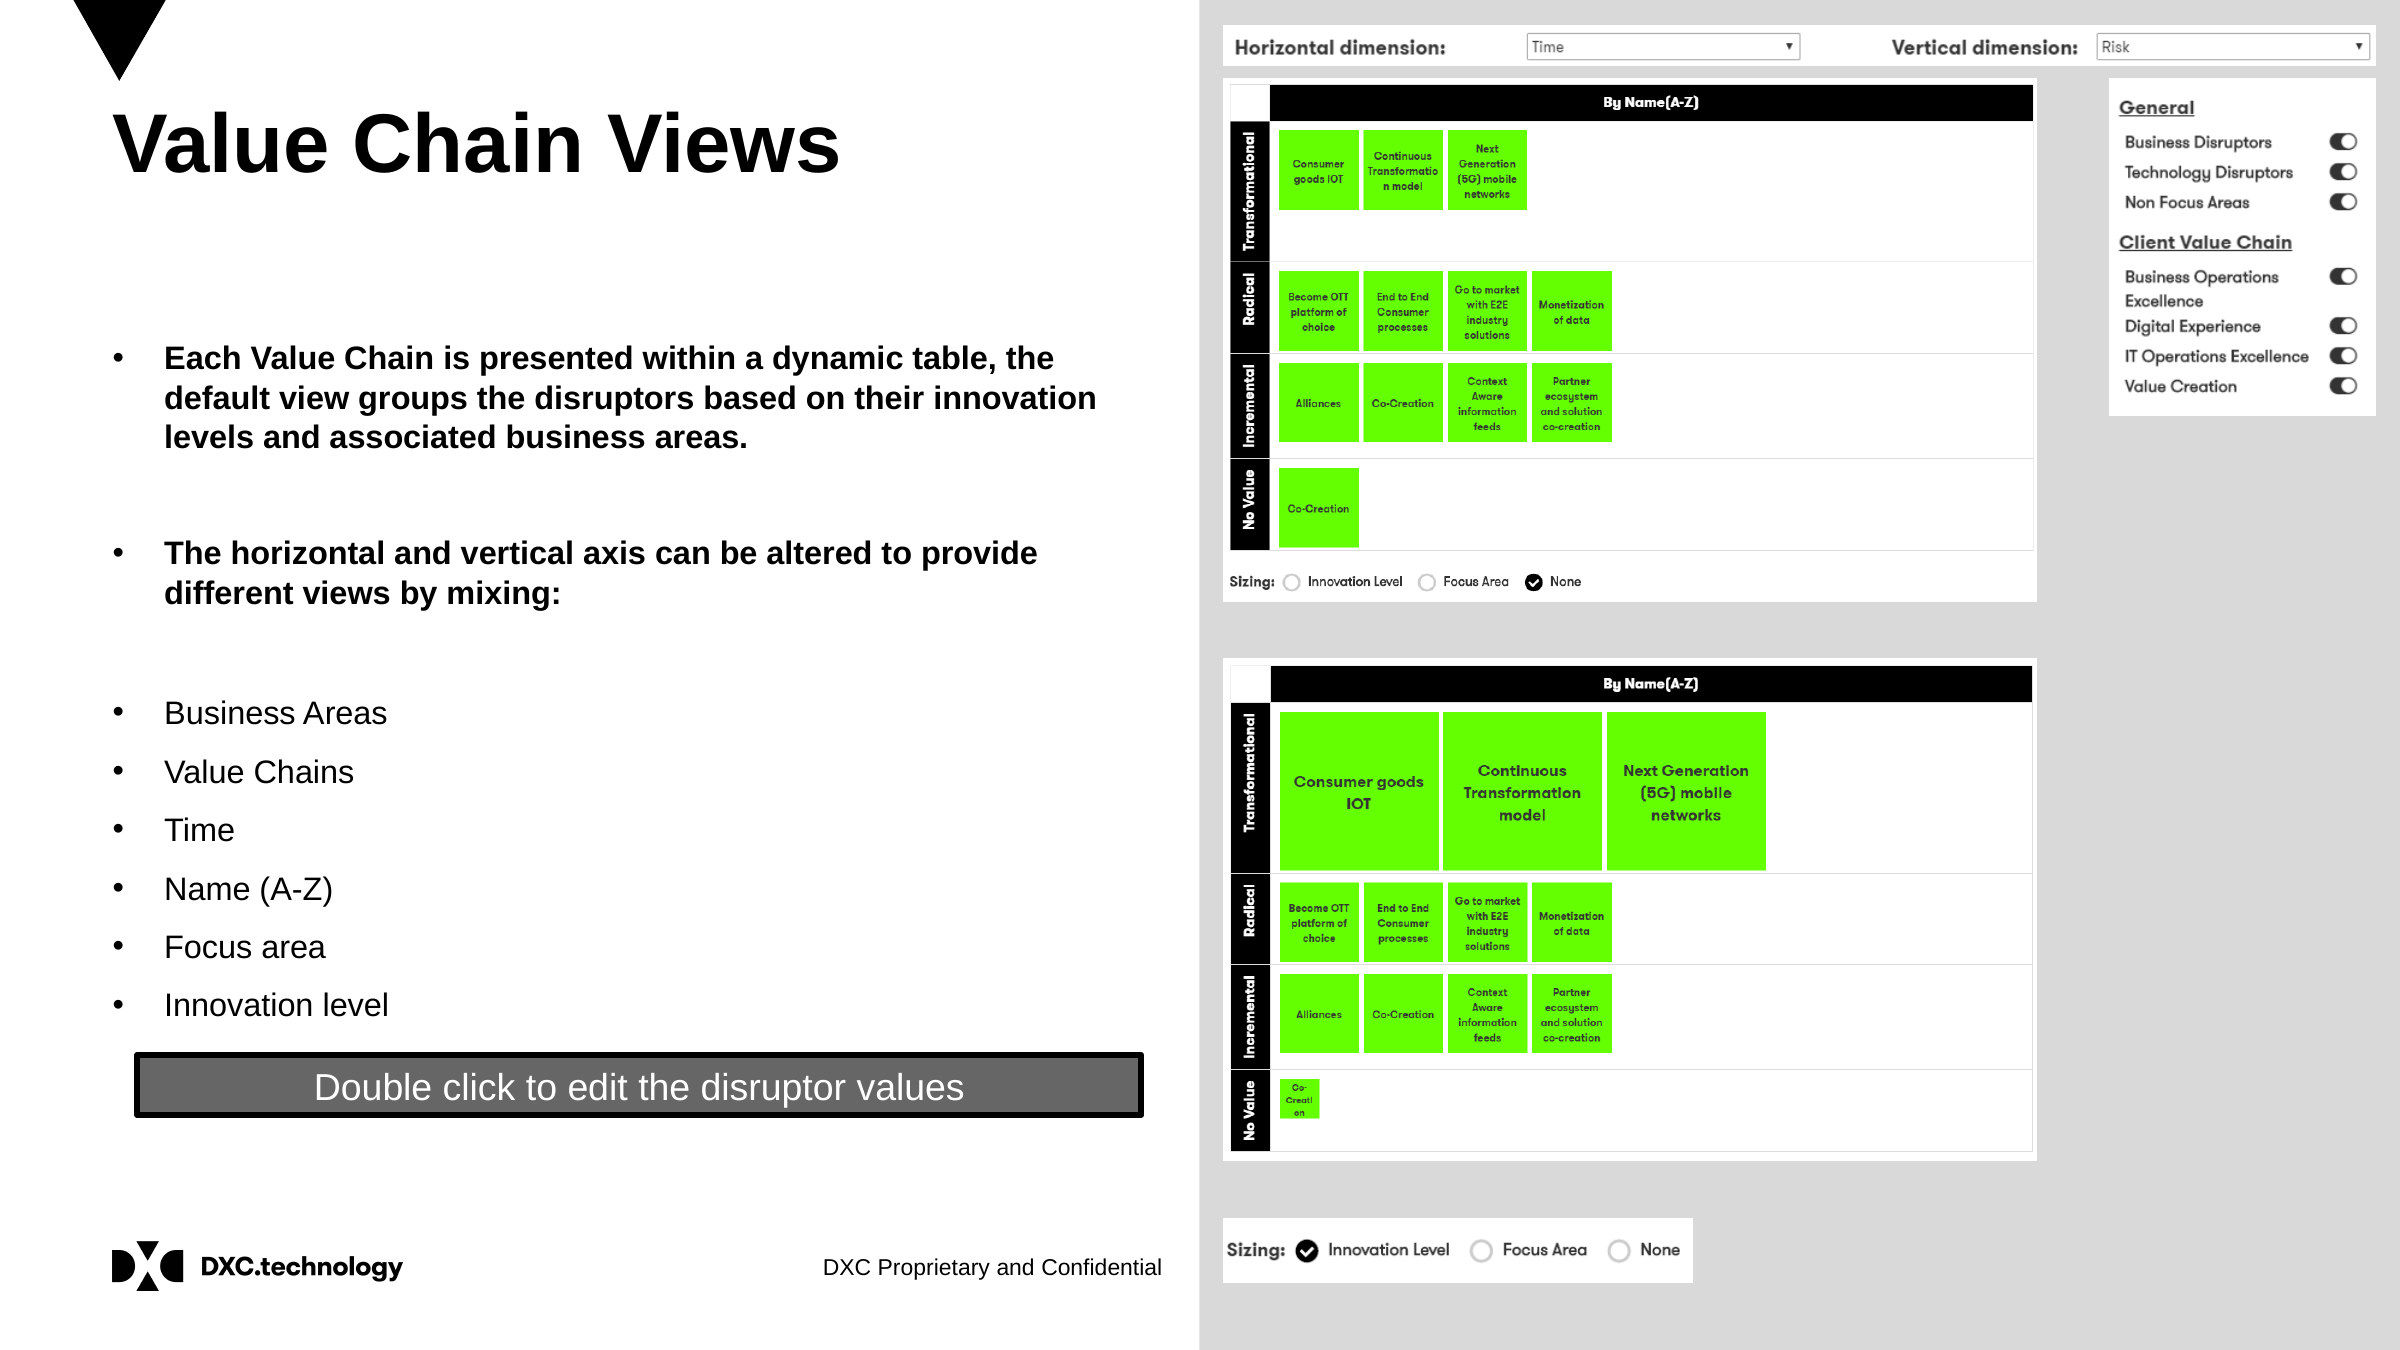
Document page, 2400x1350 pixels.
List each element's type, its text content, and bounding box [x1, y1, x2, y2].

picture [2109, 78, 2376, 416]
picture [1223, 78, 2037, 602]
text_box Double click to edit the disruptor values [137, 1055, 1142, 1115]
list Each Value Chain is presented within a dynamic table, the default view groups the disruptors based on their innovation levels and associated business areas. The horizontal and vertical axis can be altered to provide different views by mixing: Business Areas Value Chains Time Name (A-Z) Focus area Innovation level [112, 337, 1163, 1030]
picture [1223, 1218, 1693, 1283]
title Value Chain Views [112, 104, 1163, 337]
picture [1223, 25, 2376, 66]
picture [1223, 658, 2037, 1161]
text_box [1199, 0, 2400, 1350]
